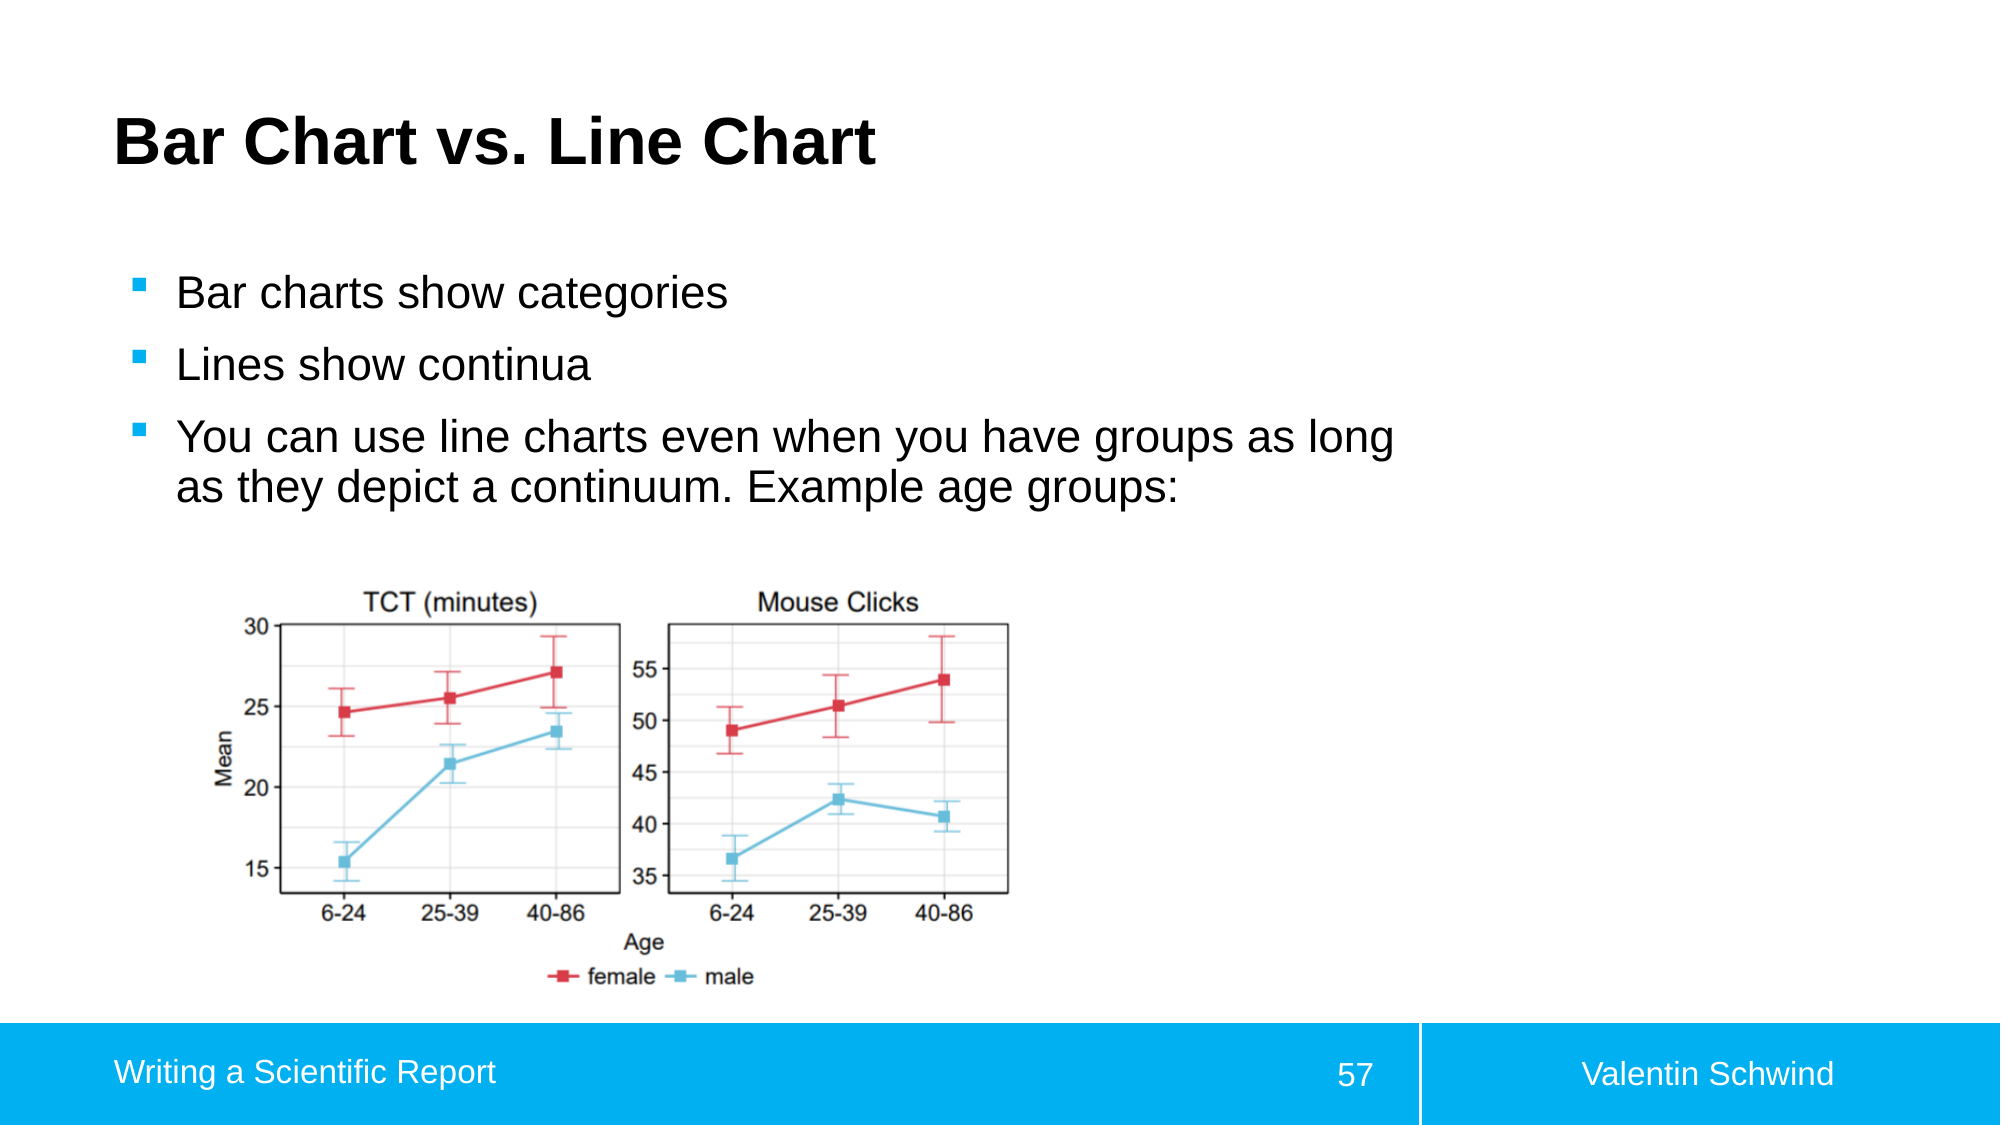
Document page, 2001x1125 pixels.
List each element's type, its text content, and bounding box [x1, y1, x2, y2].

slide_number 57 [1260, 1043, 1390, 1104]
list Bar charts show categories Lines show continua You can use line charts even when you have groups as long as they depict a continuum. Example age groups: [114, 261, 1420, 1006]
footer Valentin Schwind [1442, 1042, 1975, 1102]
title Bar Chart vs. Line Chart [114, 19, 1420, 179]
picture [180, 556, 1047, 1006]
list Writing a Scientific Report [114, 1042, 1035, 1103]
